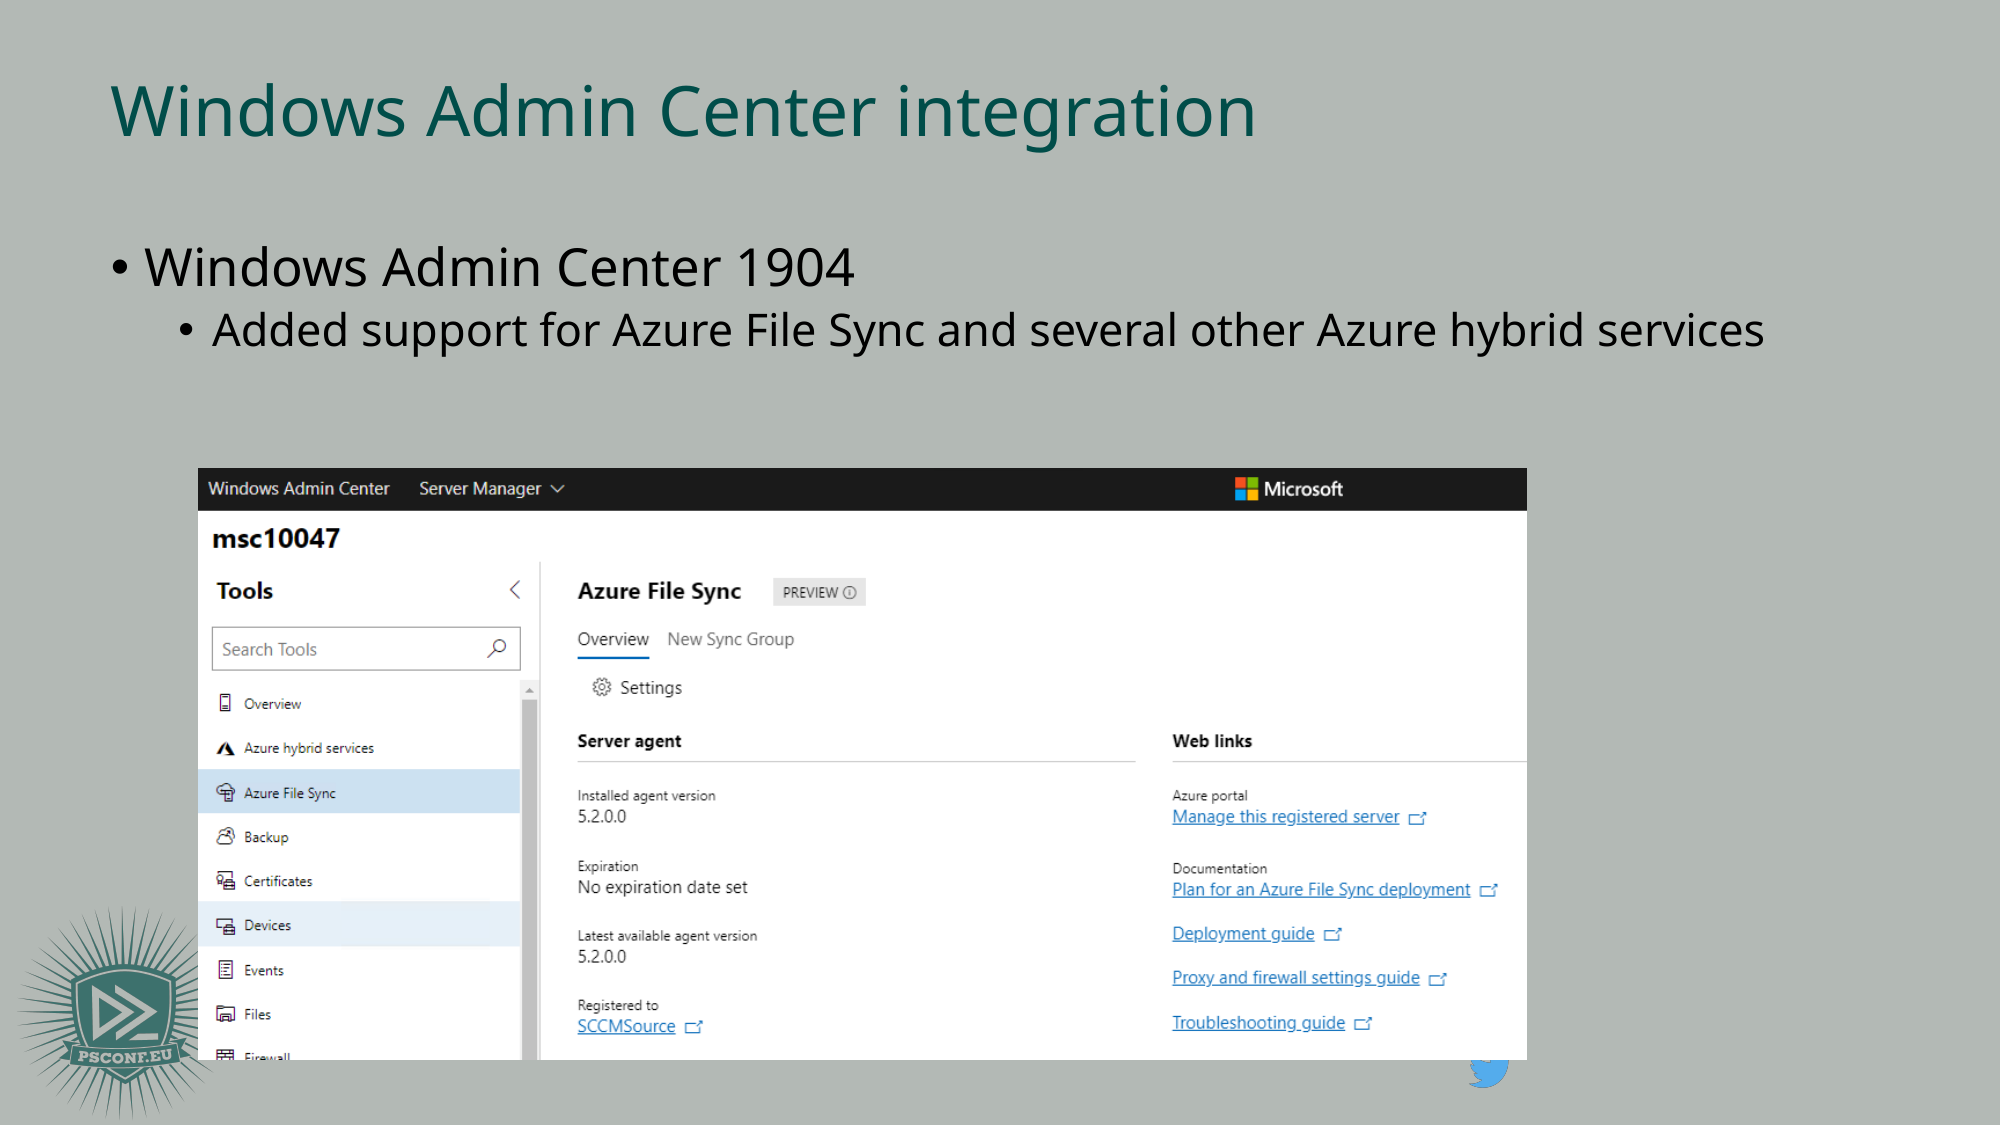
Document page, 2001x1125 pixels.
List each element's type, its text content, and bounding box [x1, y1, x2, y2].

picture [198, 468, 1527, 1103]
list Windows Admin Center 1904 Added support for Azure File Sync and several other Azure hybrid services [95, 233, 1904, 366]
title Windows Admin Center integration [95, 68, 1904, 160]
